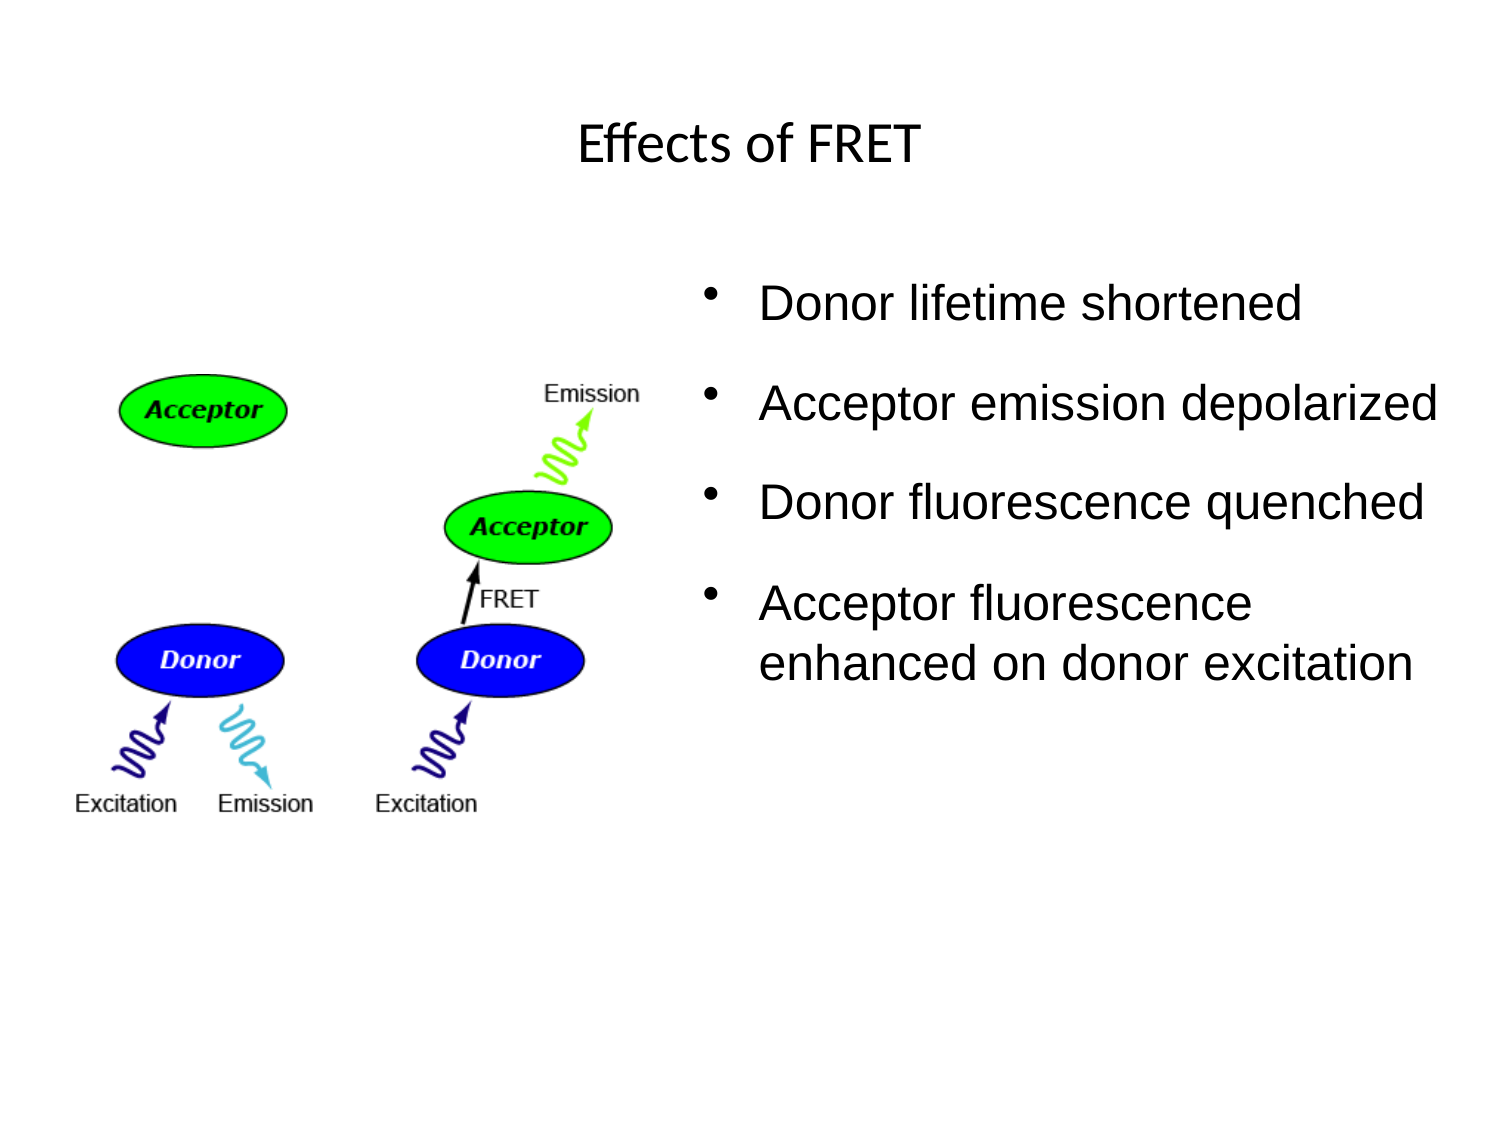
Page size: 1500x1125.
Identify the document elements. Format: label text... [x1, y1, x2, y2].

picture [74, 374, 641, 822]
title Effects of FRET [74, 44, 1426, 233]
list Donor lifetime shortened Acceptor emission depolarized Donor fluorescence quenched Acceptor fluorescence enhanced on donor excitation [687, 262, 1463, 1006]
